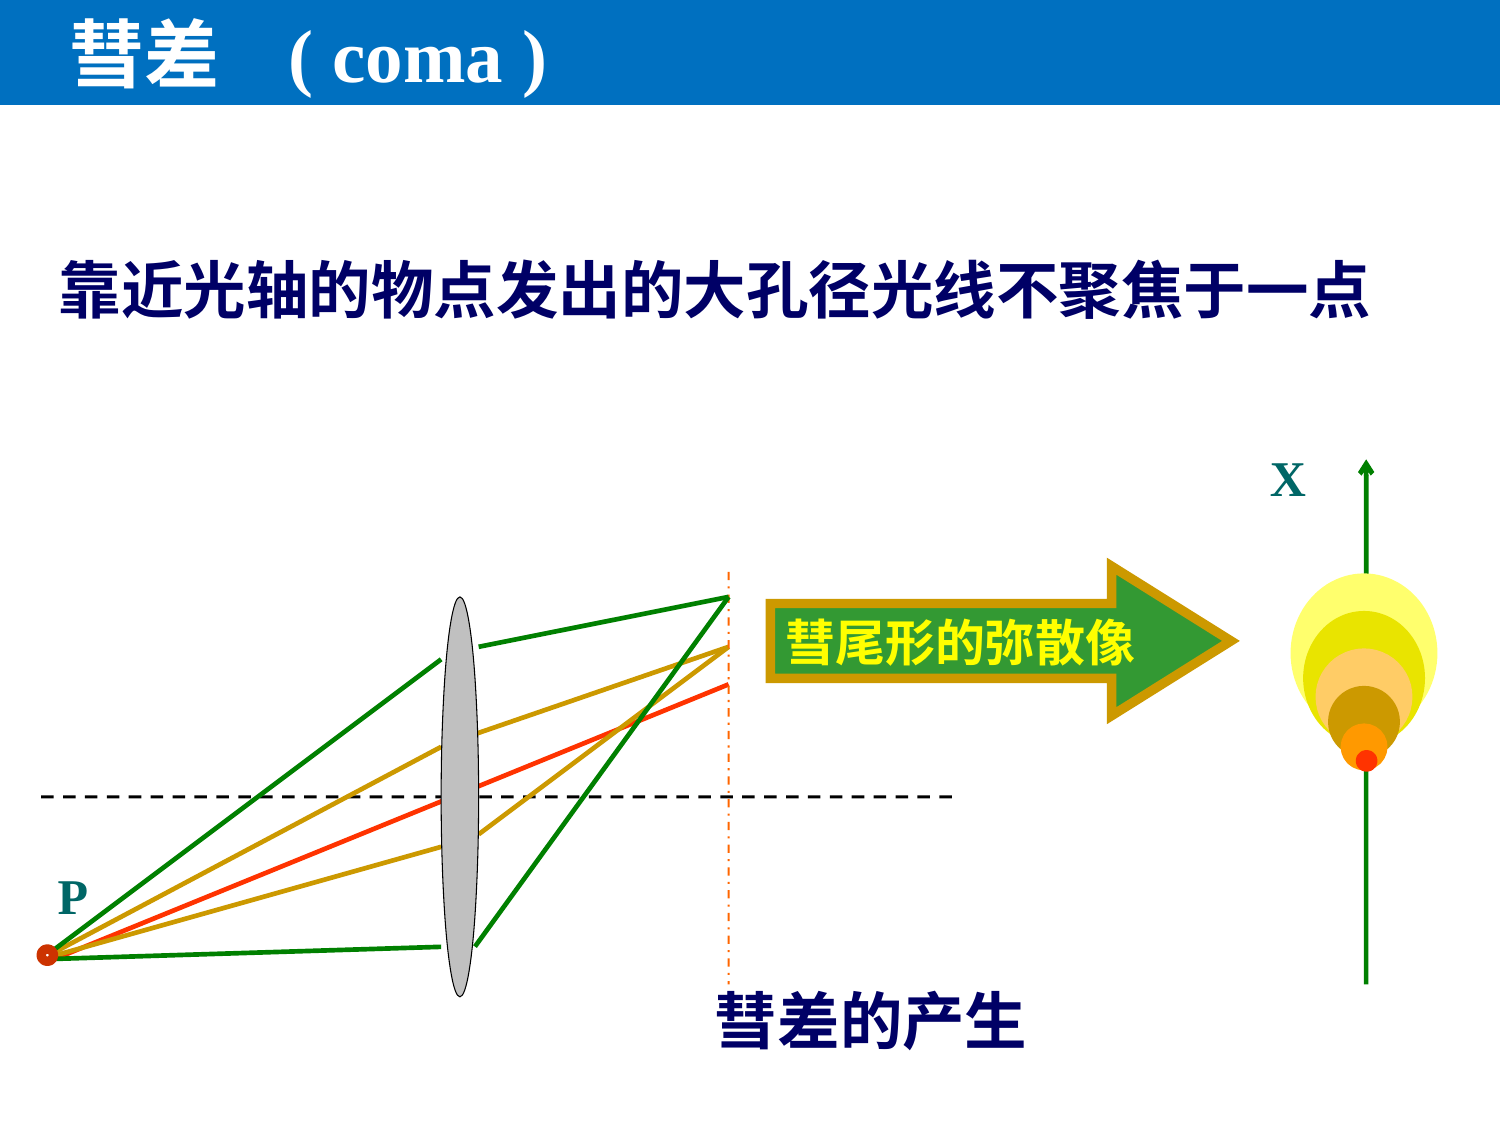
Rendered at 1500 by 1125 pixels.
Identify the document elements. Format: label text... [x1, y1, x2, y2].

text_box 靠近光轴的物点发出的大孔径光线不聚焦于一点 [44, 243, 1387, 334]
text_box 彗差 ( coma ) [0, 0, 1500, 105]
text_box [41, 438, 1433, 1066]
